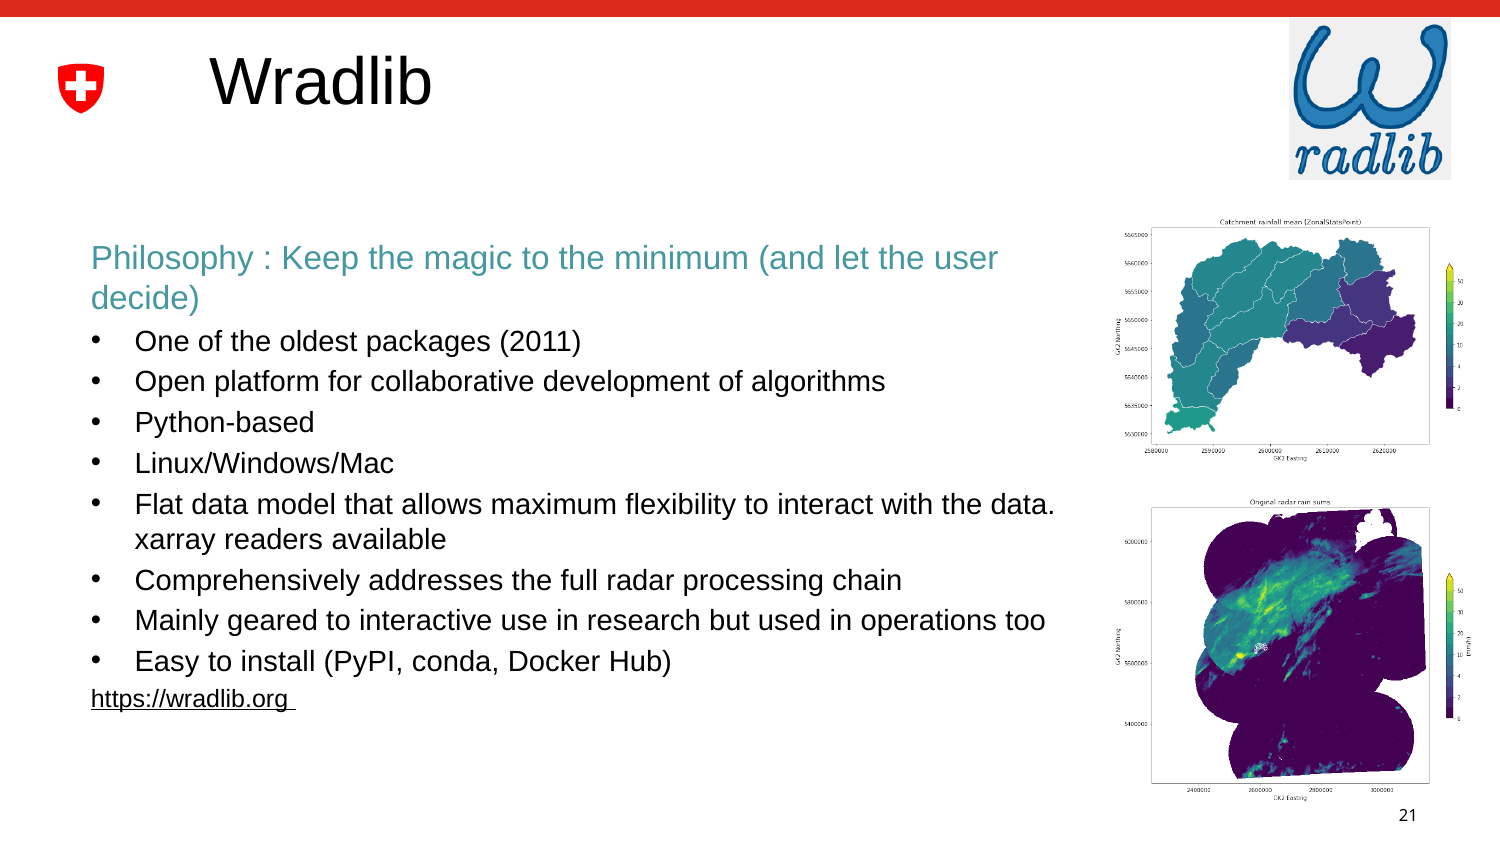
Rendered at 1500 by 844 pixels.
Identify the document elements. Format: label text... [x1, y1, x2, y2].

picture [1289, 18, 1451, 180]
title Wradlib [194, 30, 1283, 147]
picture [1112, 215, 1475, 804]
list Philosophy : Keep the magic to the minimum (and let the user decide) One of the oldest packages (2011) Open platform for collaborative development of algorithms Python-based Linux/Windows/Mac Flat data model that allows maximum flexibility to interact with the data. xarray readers available Comprehensively addresses the full radar processing chain Mainly geared to interactive use in research but used in operations too Easy to install (PyPI, conda, Docker Hub) https://wradlib.org [76, 228, 1107, 748]
